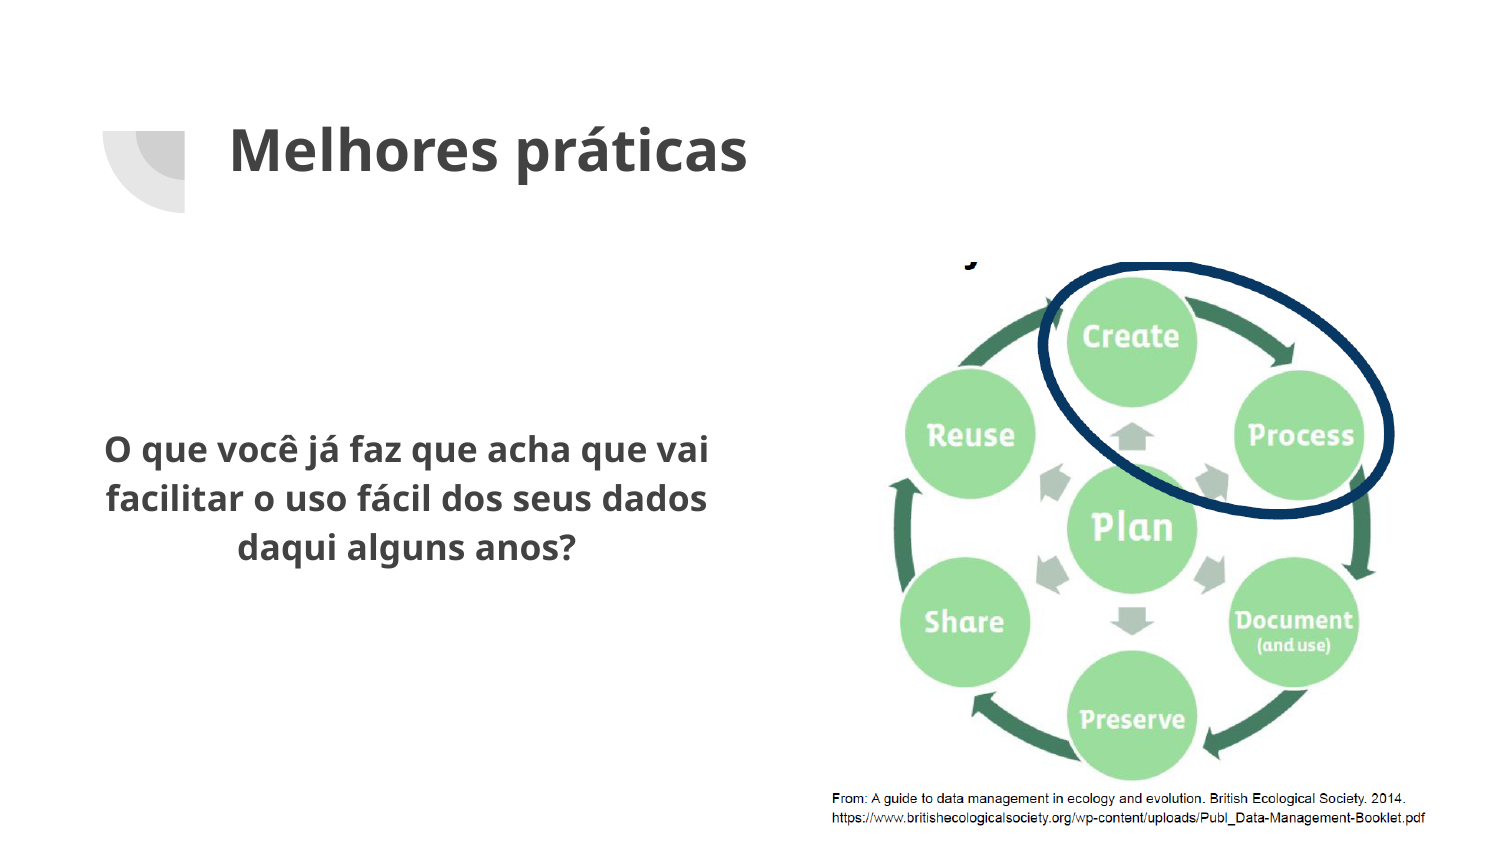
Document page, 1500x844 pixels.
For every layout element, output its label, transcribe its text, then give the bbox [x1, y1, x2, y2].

list O que você já faz que acha que vai facilitar o uso fácil dos seus dados daqui alguns anos? [63, 405, 750, 814]
title Melhores práticas [213, 98, 1368, 263]
picture [818, 261, 1433, 829]
